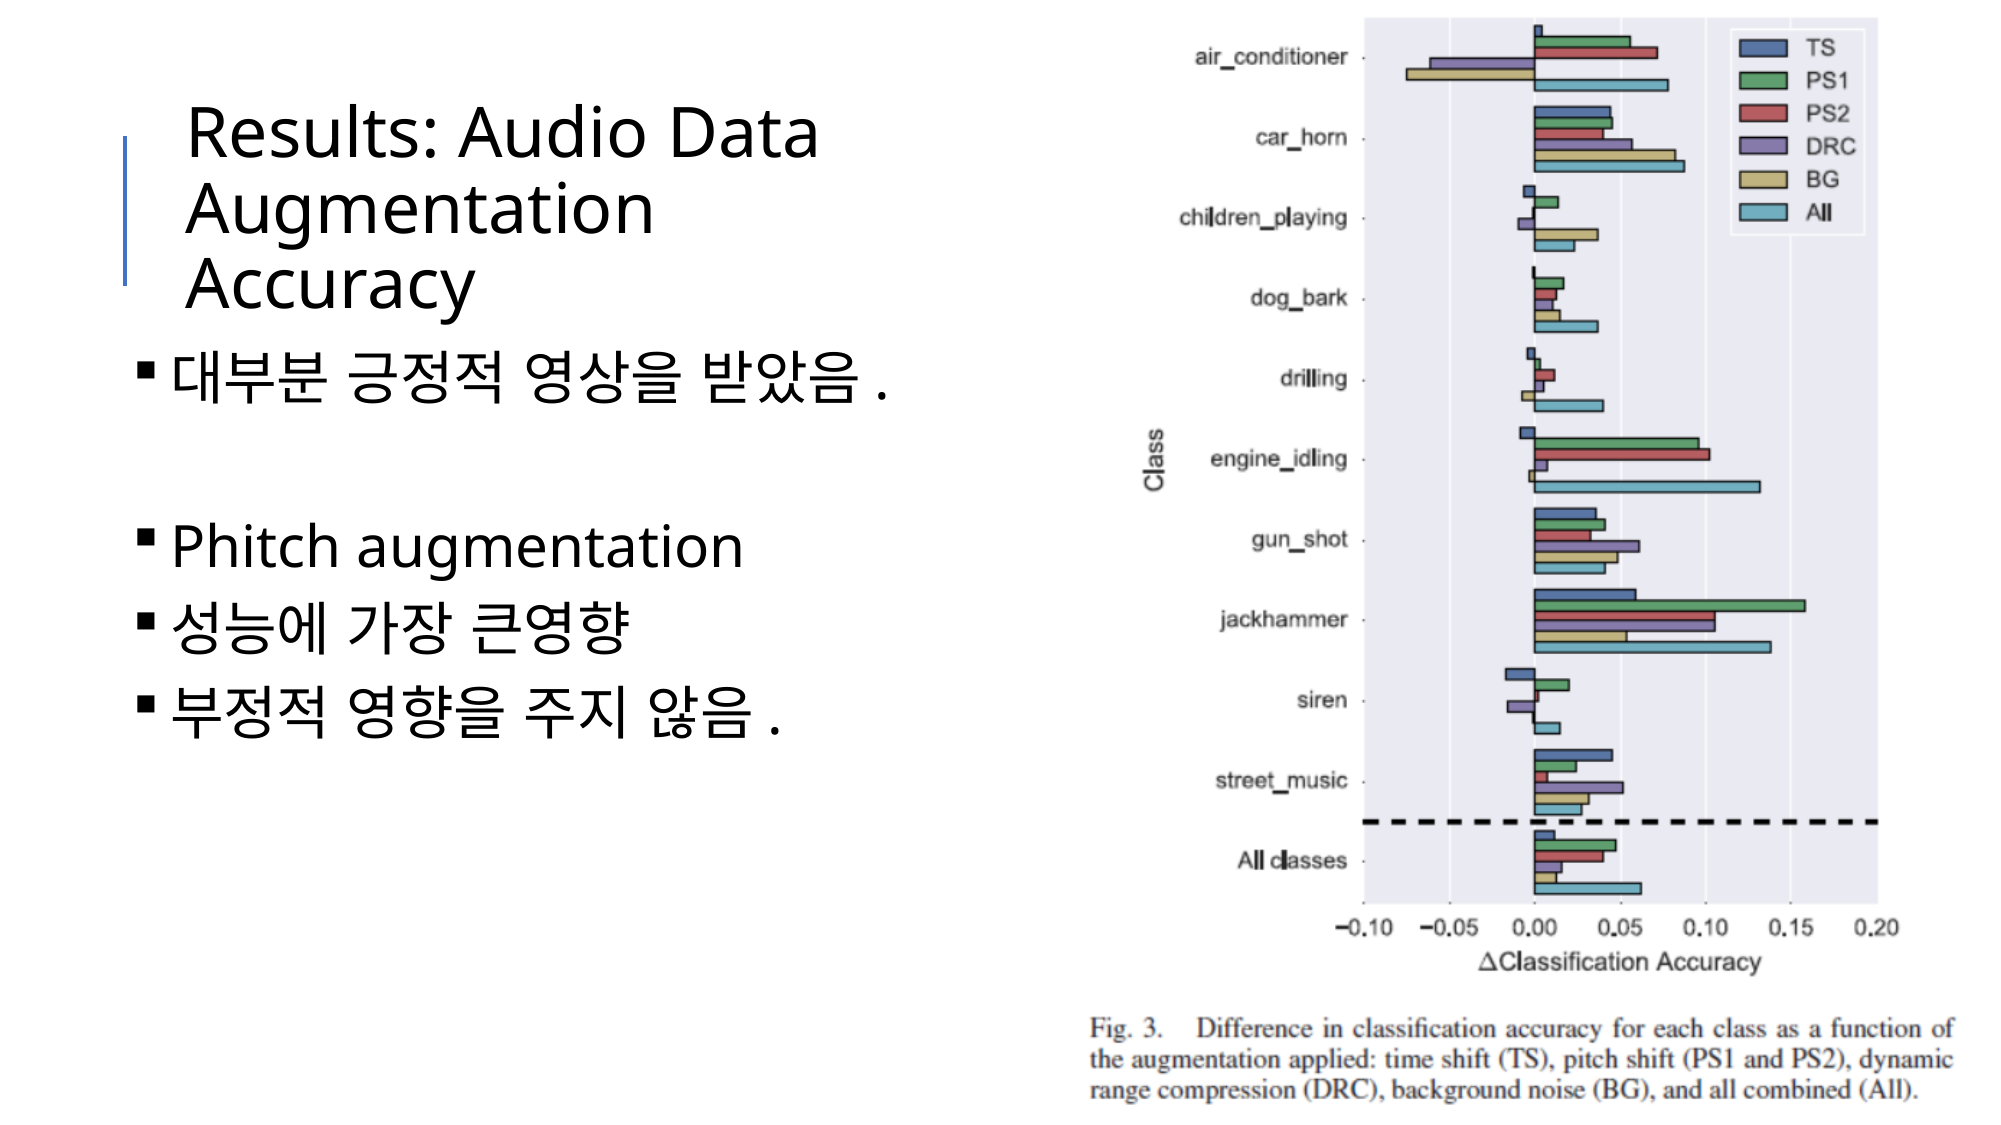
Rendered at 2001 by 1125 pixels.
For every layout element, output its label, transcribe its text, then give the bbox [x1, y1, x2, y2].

text_box Results: Audio Data Augmentation Accuracy [170, 87, 920, 334]
text_box 대부분 긍정적 영상을 받았음. Phitch augmentation 성능에 가장 큰영향 부정적 영향을 주지 않음. [125, 341, 984, 1066]
picture [1063, 3, 2000, 1125]
